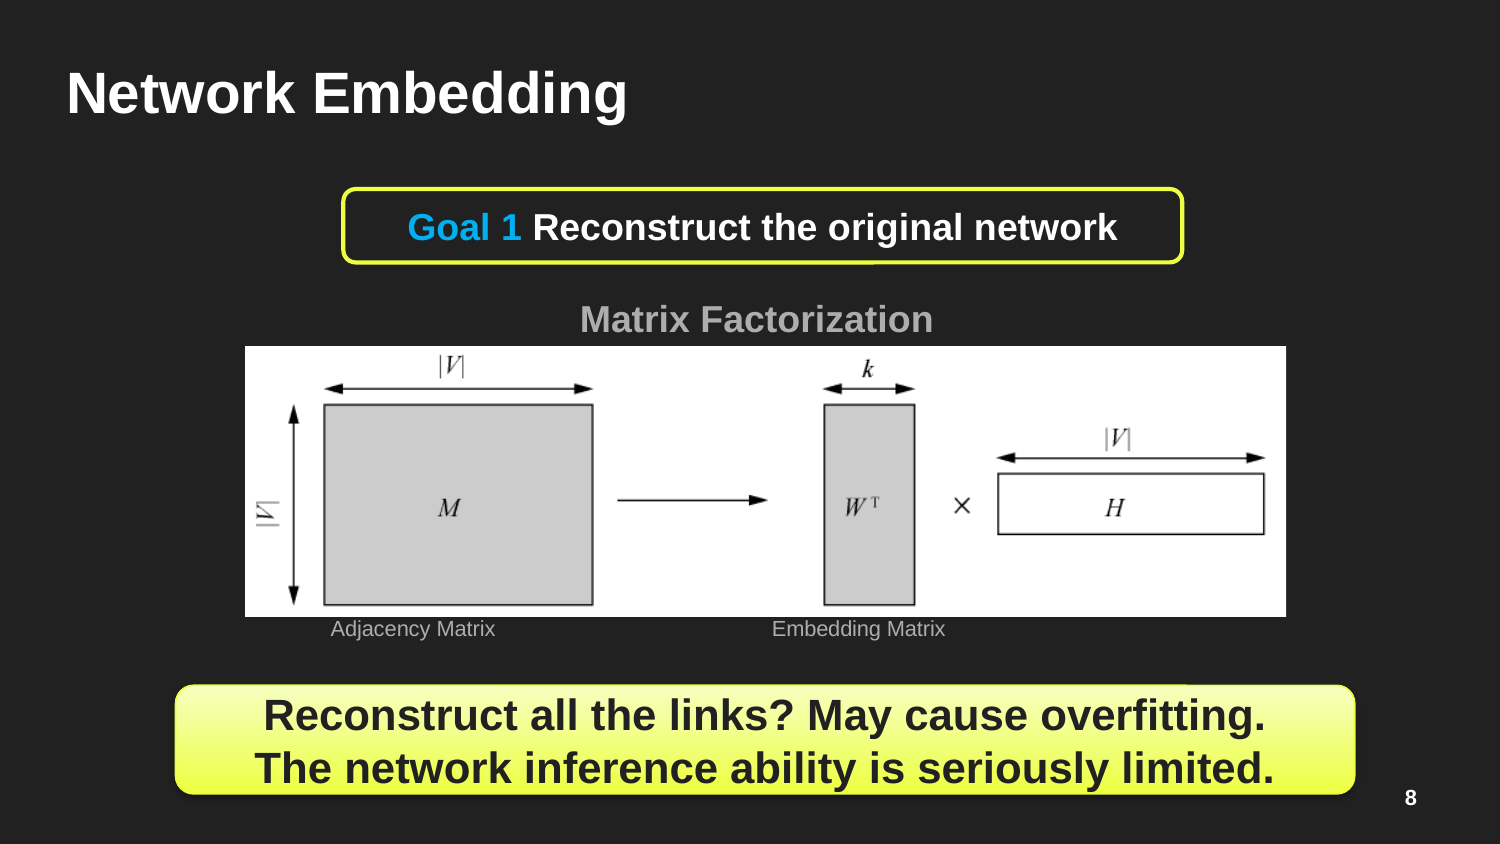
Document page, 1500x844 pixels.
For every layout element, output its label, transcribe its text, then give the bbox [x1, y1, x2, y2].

text_box Adjacency Matrix [315, 624, 564, 649]
text_box Reconstruct all the links? May cause overfitting. The network inference ability is seriously limited. [174, 684, 1356, 795]
slide_number 8 [1389, 764, 1480, 830]
picture [244, 346, 1287, 617]
text_box Goal 1 Reconstruct the original network [341, 186, 1185, 265]
text_box Matrix Factorization [331, 287, 1183, 344]
title Network Embedding [51, 40, 1449, 135]
text_box Embedding Matrix [757, 624, 1032, 649]
